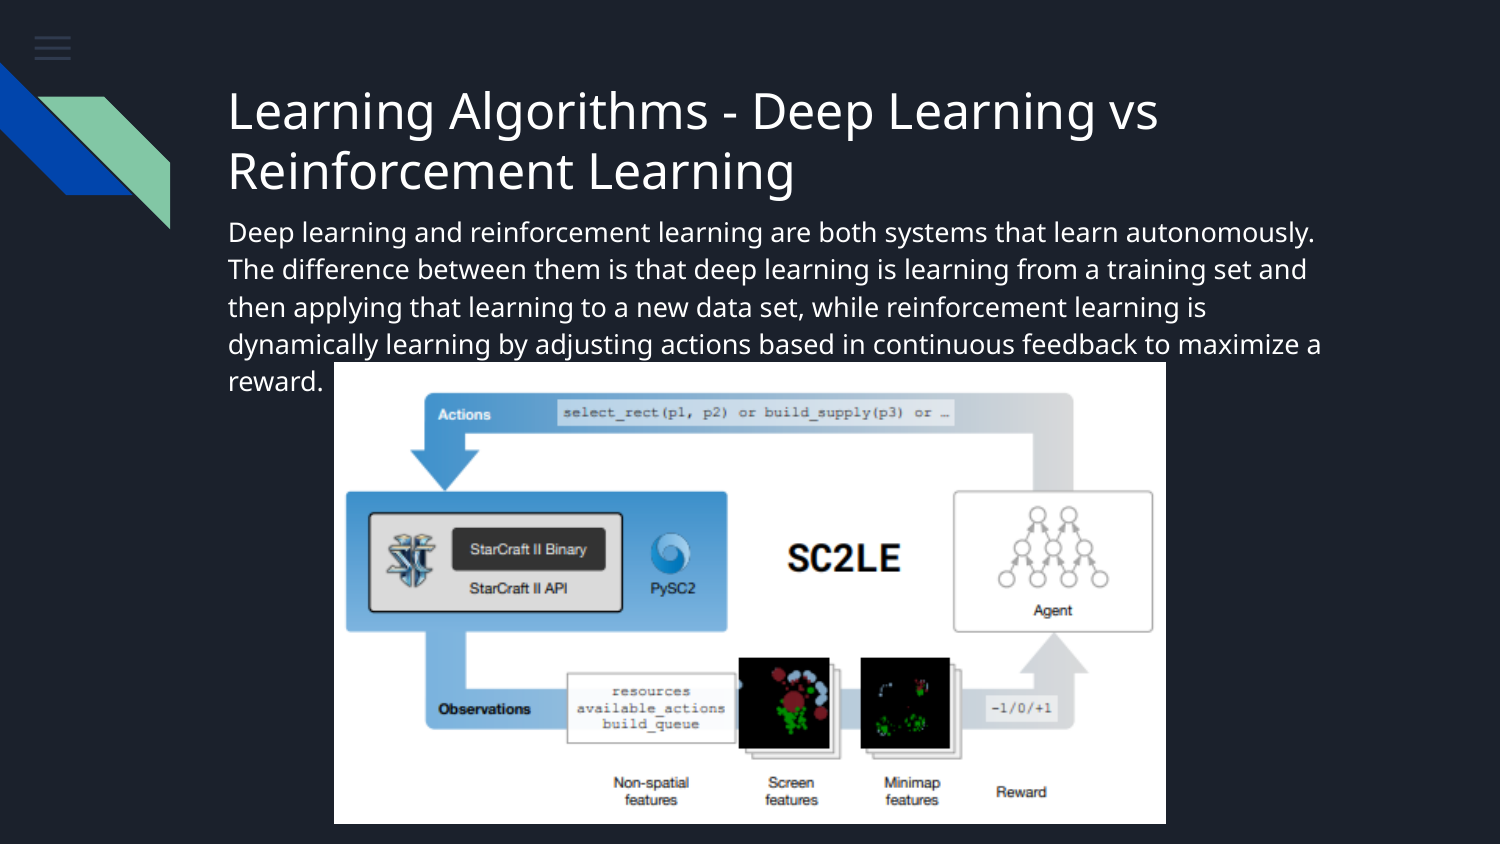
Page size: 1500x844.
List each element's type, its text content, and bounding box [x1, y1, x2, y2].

picture [334, 362, 1166, 824]
list Deep learning and reinforcement learning are both systems that learn autonomously. The difference between them is that deep learning is learning from a training set and then applying that learning to a new data set, while reinforcement learning is dynamically learning by adjusting actions based in continuous feedback to maximize a reward. [212, 195, 1368, 726]
title Learning Algorithms - Deep Learning vs Reinforcement Learning [212, 64, 1368, 195]
